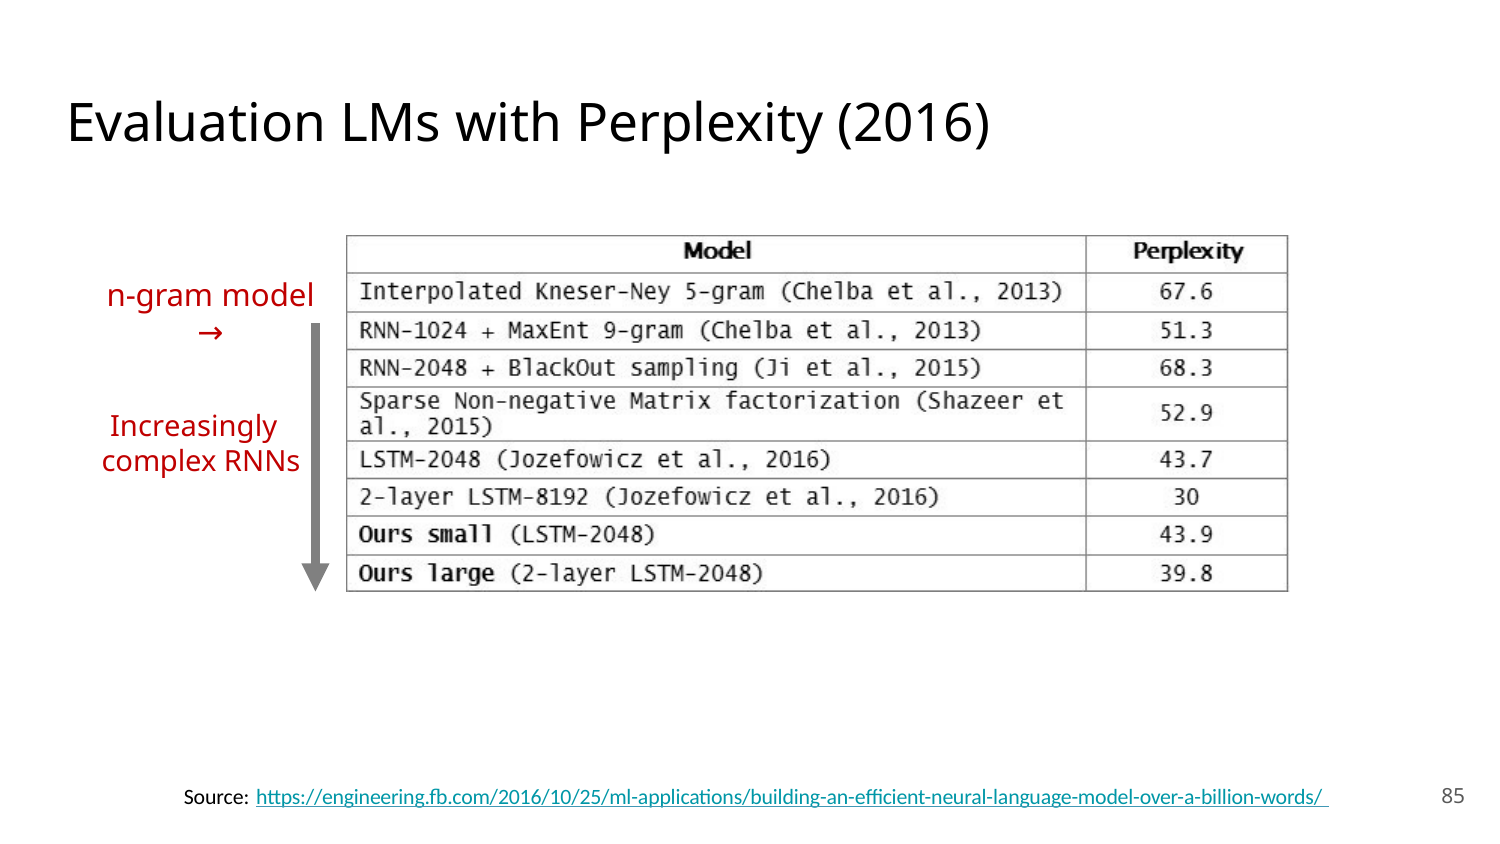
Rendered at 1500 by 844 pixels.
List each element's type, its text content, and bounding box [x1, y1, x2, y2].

text_box Source: https://engineering.fb.com/2016/10/25/ml-applications/building-an-efficient-neural-language-model-over-a-billion-words/ [182, 736, 1382, 809]
title Evaluation LMs with Perplexity (2016) [51, 72, 1449, 167]
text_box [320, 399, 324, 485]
text_box n-gram model → [98, 273, 322, 351]
text_box Increasingly complex RNNs [40, 399, 311, 485]
picture [346, 235, 1290, 592]
slide_number 85 [1389, 764, 1480, 830]
